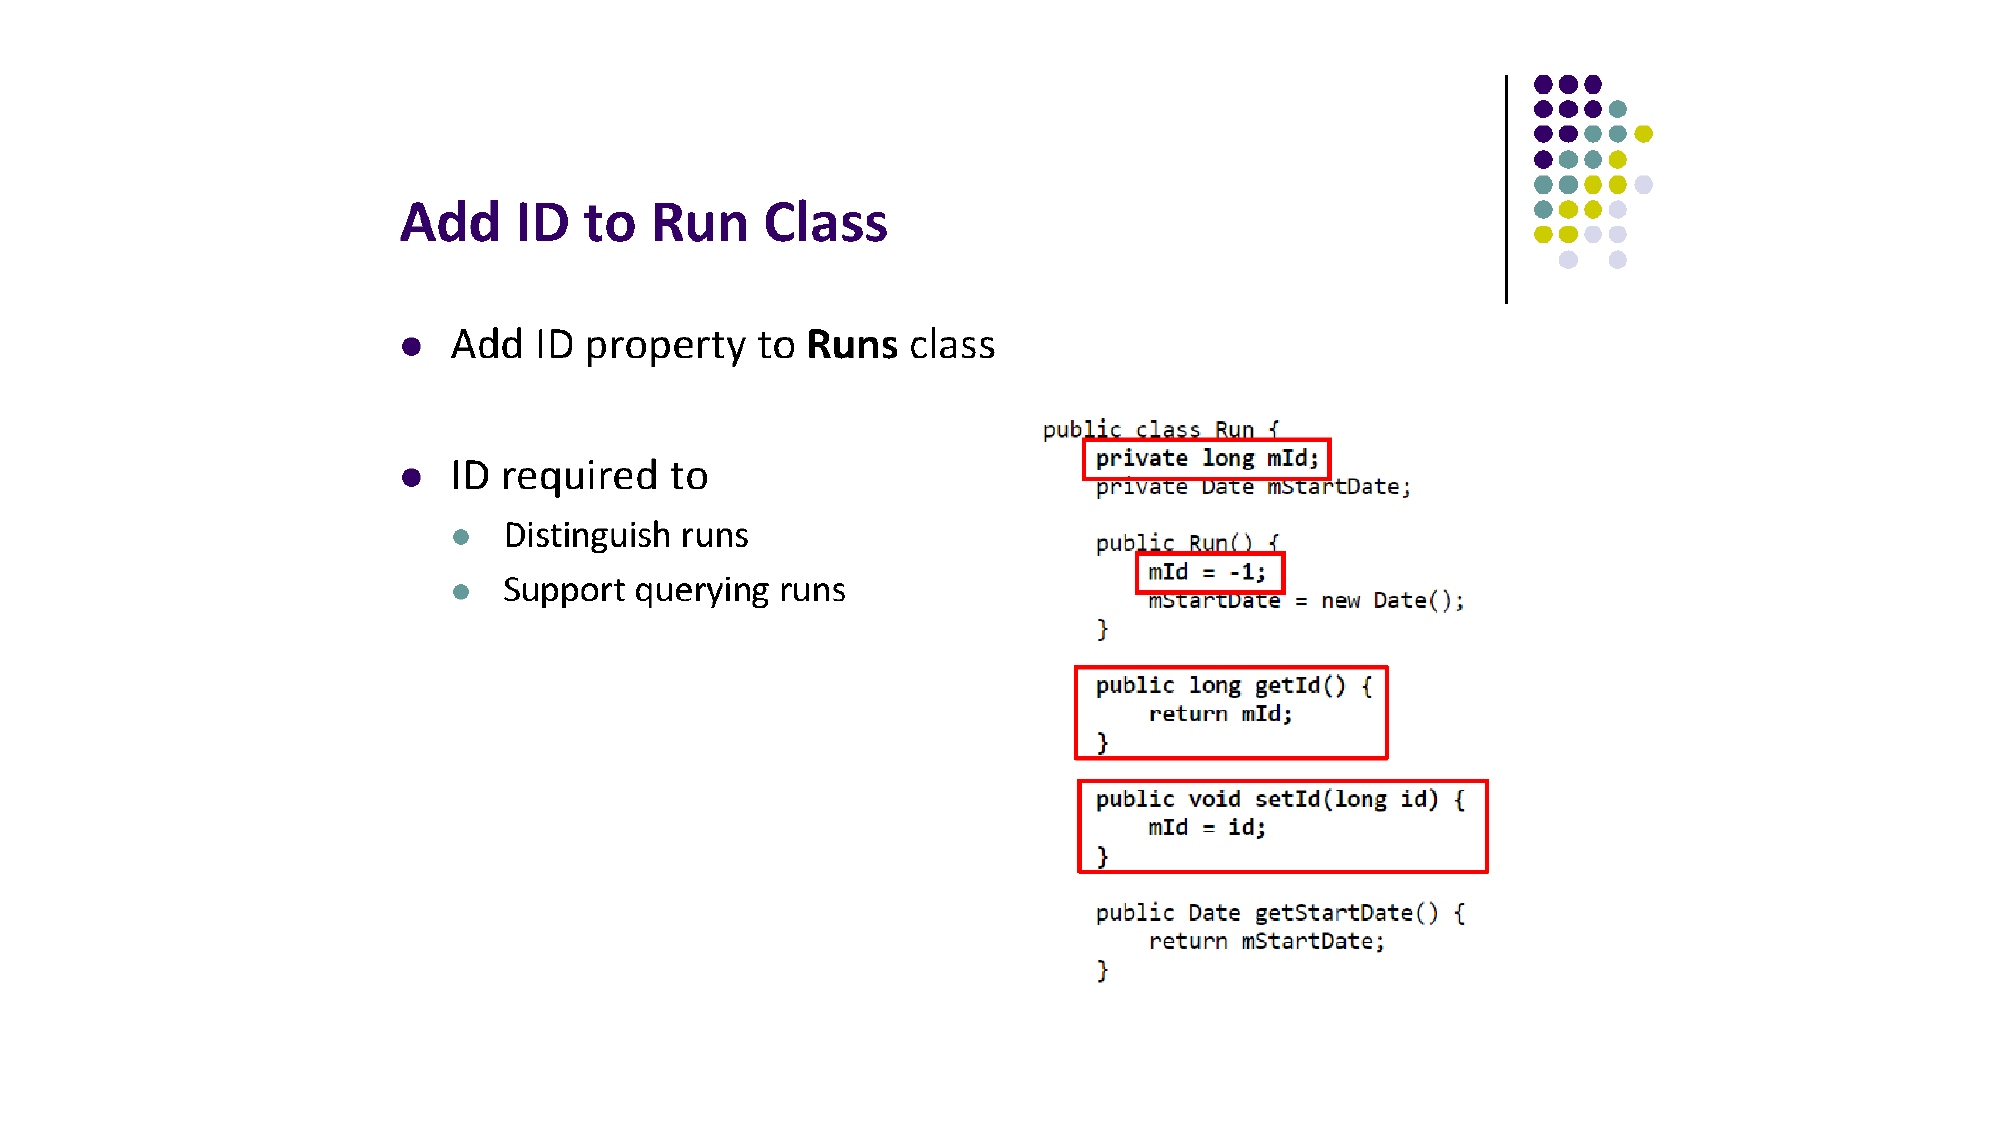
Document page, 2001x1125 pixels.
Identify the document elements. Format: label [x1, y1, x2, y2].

picture [249, 0, 1750, 1125]
